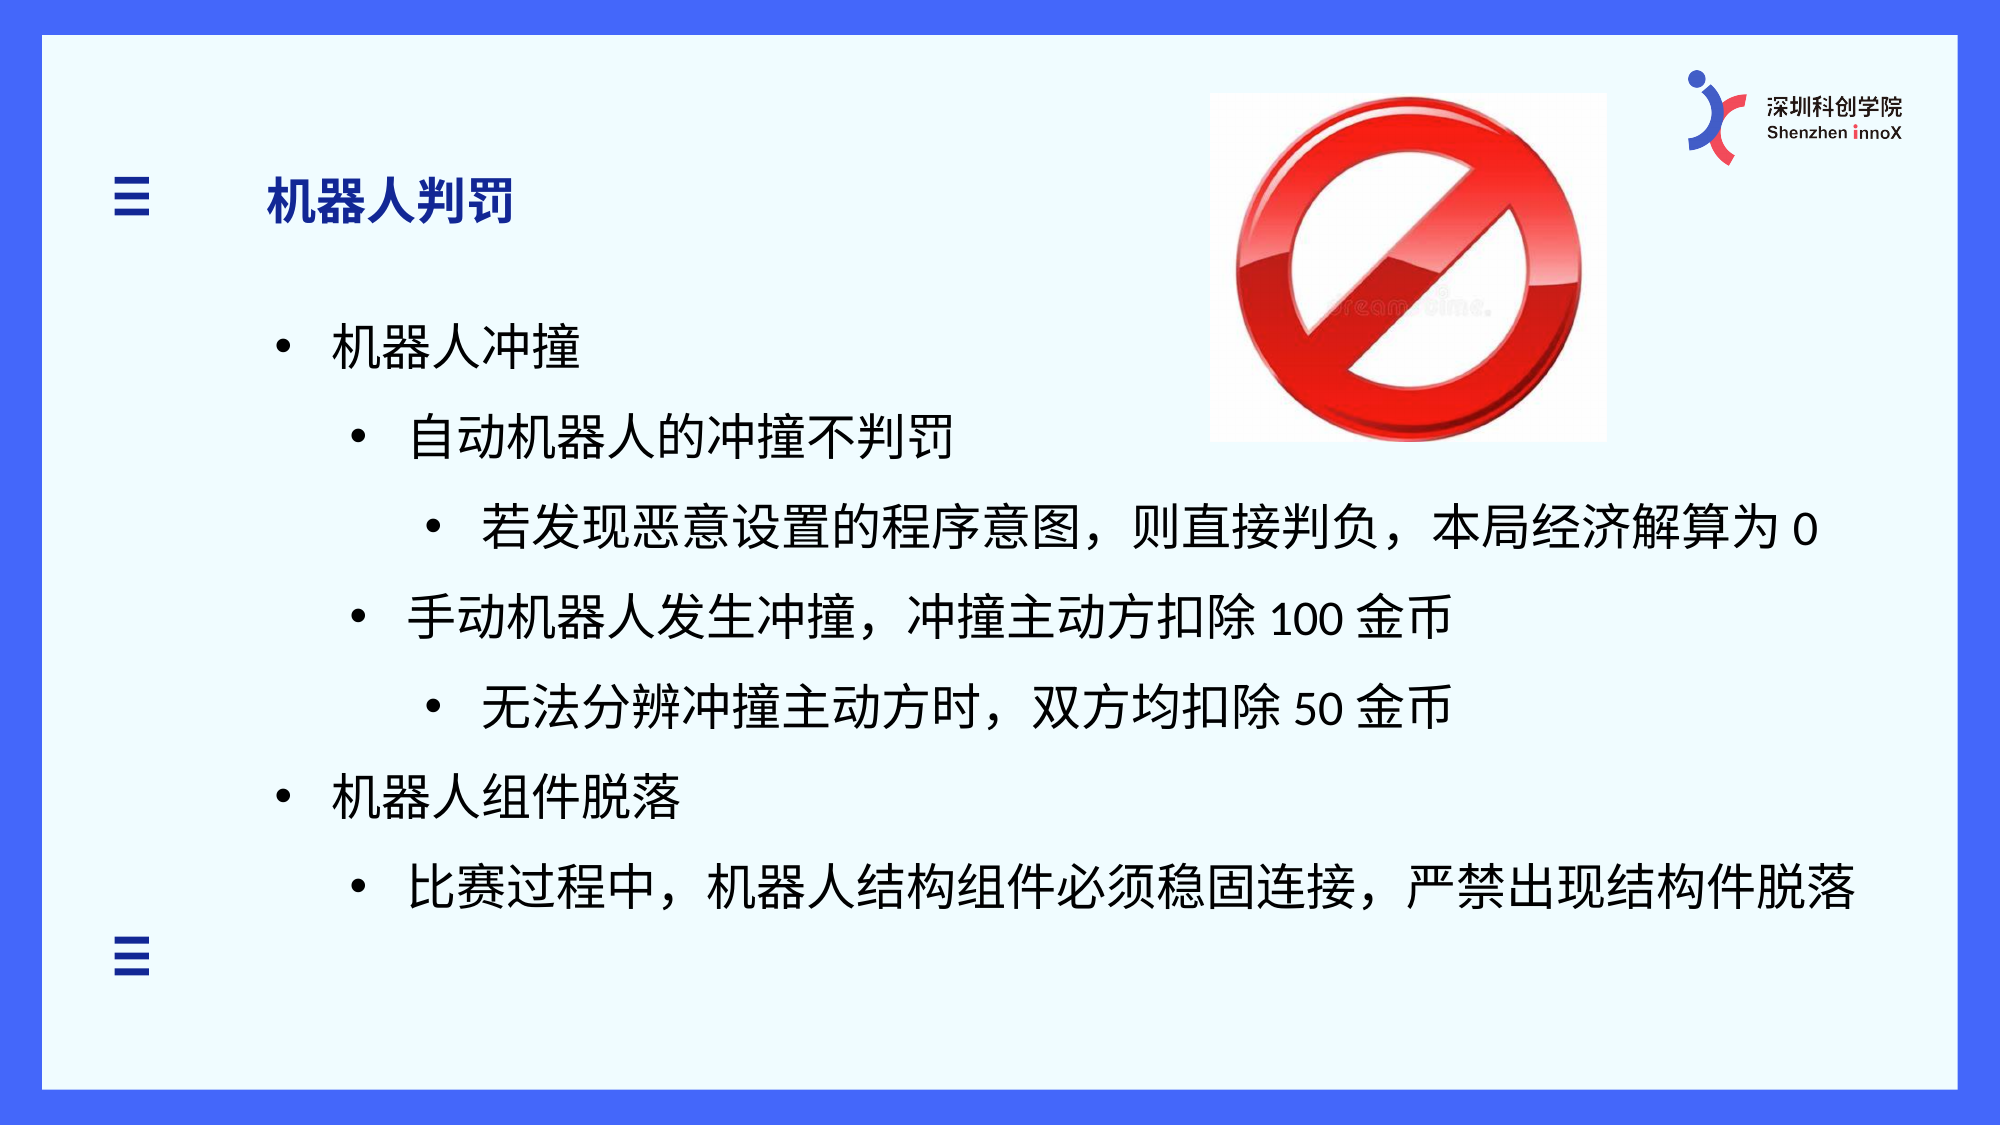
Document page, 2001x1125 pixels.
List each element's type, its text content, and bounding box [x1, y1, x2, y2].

text_box 机器人冲撞 自动机器人的冲撞不判罚 若发现恶意设置的程序意图，则直接判负，本局经济解算为0 手动机器人发生冲撞，冲撞主动方扣除100金币 无法分辨冲撞主动方时，双方均扣除50金币 机器人组件脱落 比赛过程中，机器人结构组件必须稳固连接，严禁出现结构件脱落 [259, 277, 1871, 923]
text_box 机器人判罚 [251, 161, 1091, 237]
picture [1688, 70, 1902, 166]
picture [1210, 93, 1607, 442]
